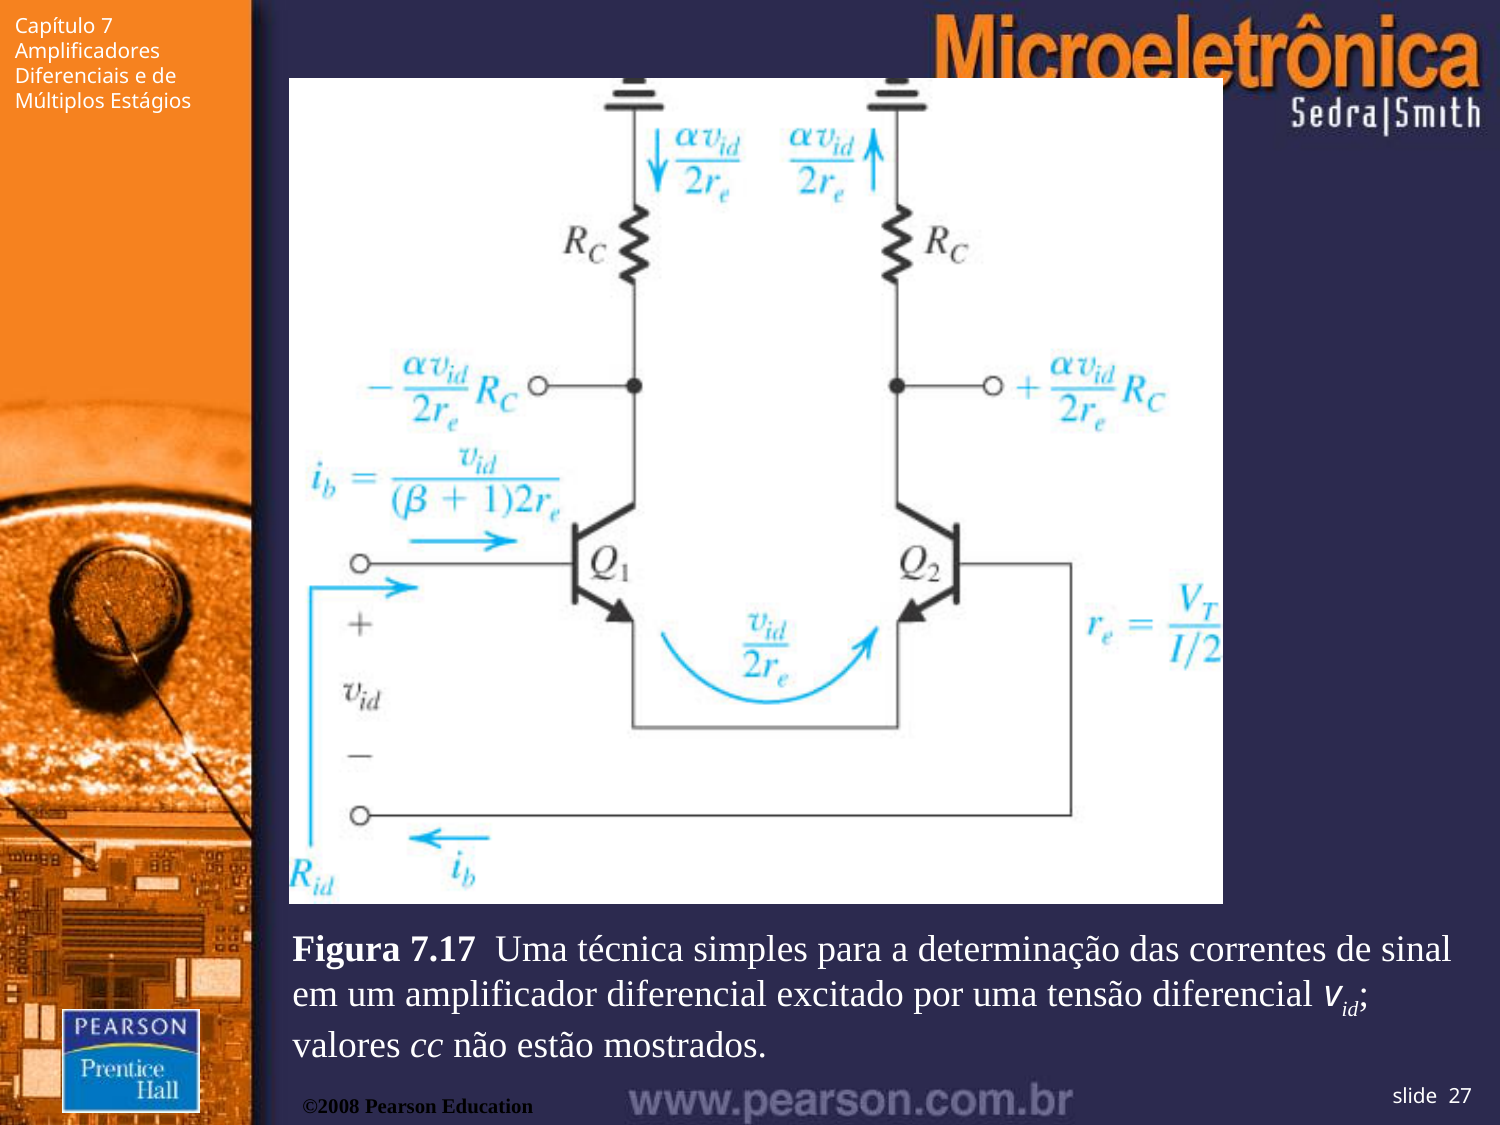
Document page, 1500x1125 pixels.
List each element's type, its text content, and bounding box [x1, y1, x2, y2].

picture [0, 0, 1500, 1125]
text_box Figura 7.17 Uma técnica simples para a determinação das correntes de sinal em um amplificador diferencial excitado por uma tensão diferencial vid; valores cc não estão mostrados. [277, 916, 1475, 1073]
